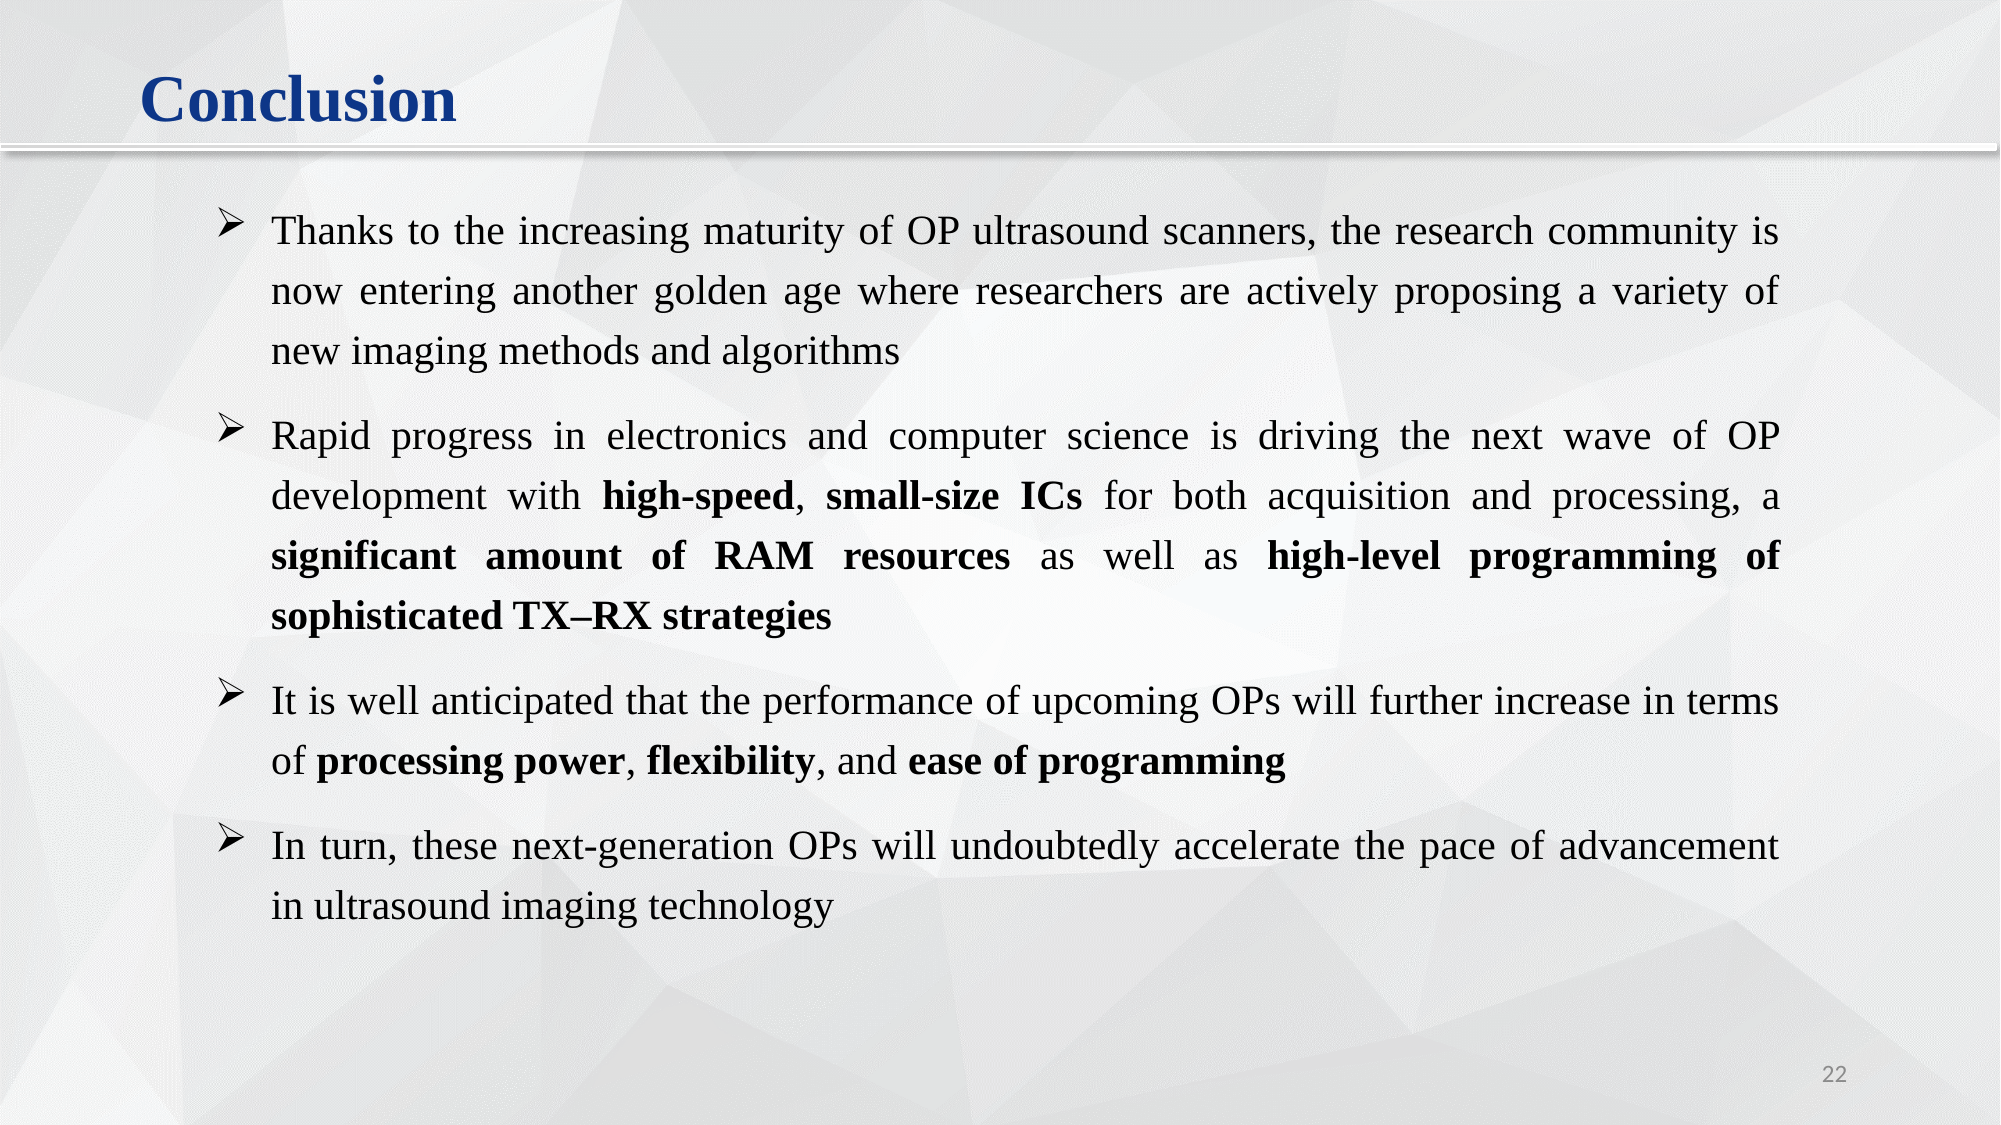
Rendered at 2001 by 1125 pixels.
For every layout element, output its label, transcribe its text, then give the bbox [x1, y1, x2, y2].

text_box Thanks to the increasing maturity of OP ultrasound scanners, the research community is now entering another golden age where researchers are actively proposing a variety of new imaging methods and algorithms Rapid progress in electronics and computer science is driving the next wave of OP development with high-speed, small-size ICs for both acquisition and processing, a significant amount of RAM resources as well as high-level programming of sophisticated TX–RX strategies It is well anticipated that the performance of upcoming OPs will further increase in terms of processing power, flexibility, and ease of programming In turn, these next-generation OPs will undoubtedly accelerate the pace of advancement in ultrasound imaging technology [200, 185, 1796, 935]
text_box [0, 143, 1996, 150]
slide_number 21 [1412, 1042, 1863, 1103]
text_box Conclusion [124, 47, 474, 143]
picture [0, 0, 2001, 1125]
